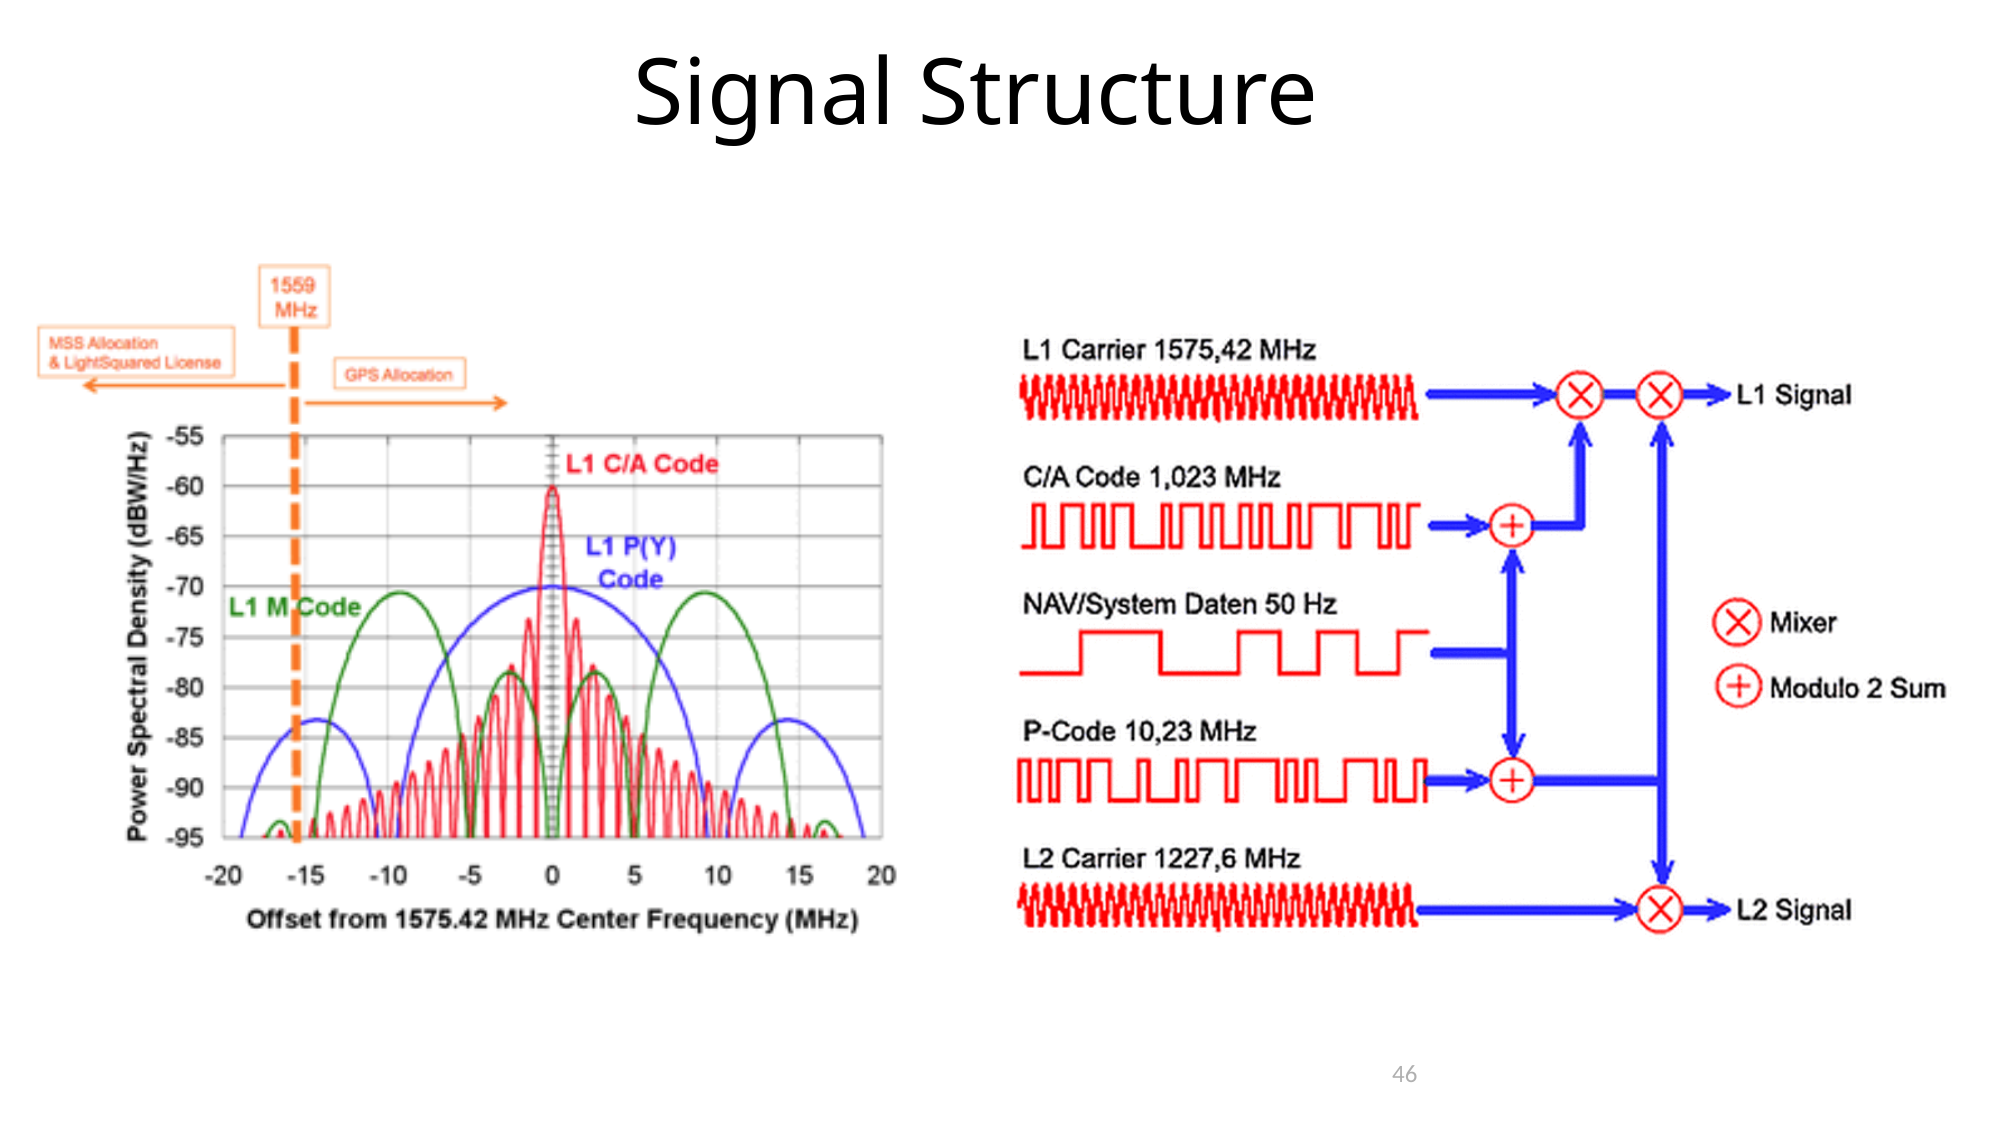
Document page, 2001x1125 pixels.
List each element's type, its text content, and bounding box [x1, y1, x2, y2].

picture [28, 252, 917, 945]
text_box Signal Structure [30, 25, 1922, 151]
picture [1003, 320, 1958, 957]
slide_number 46 [1074, 957, 1425, 1125]
